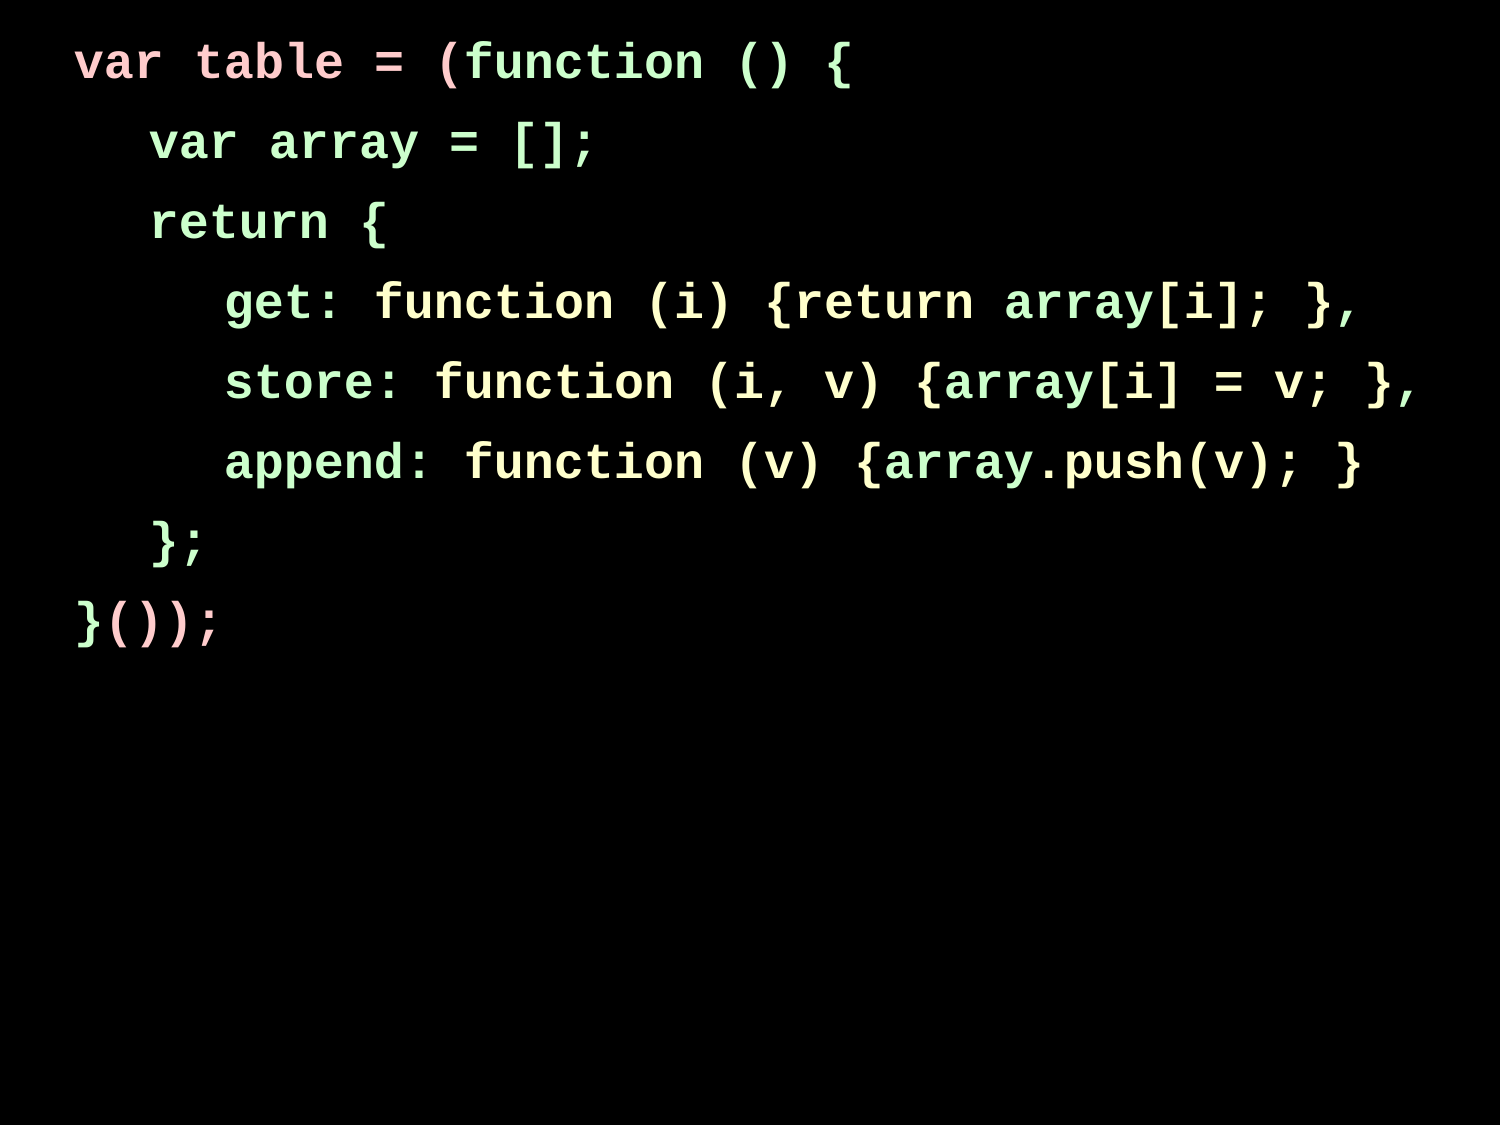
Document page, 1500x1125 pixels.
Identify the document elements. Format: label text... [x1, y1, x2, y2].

list var table = (function () { var array = []; return { get: function (i) {return array[i]; }, store: function (i, v) {array[i] = v; }, append: function (v) {array.push(v); } }; }()); [58, 20, 1490, 1101]
